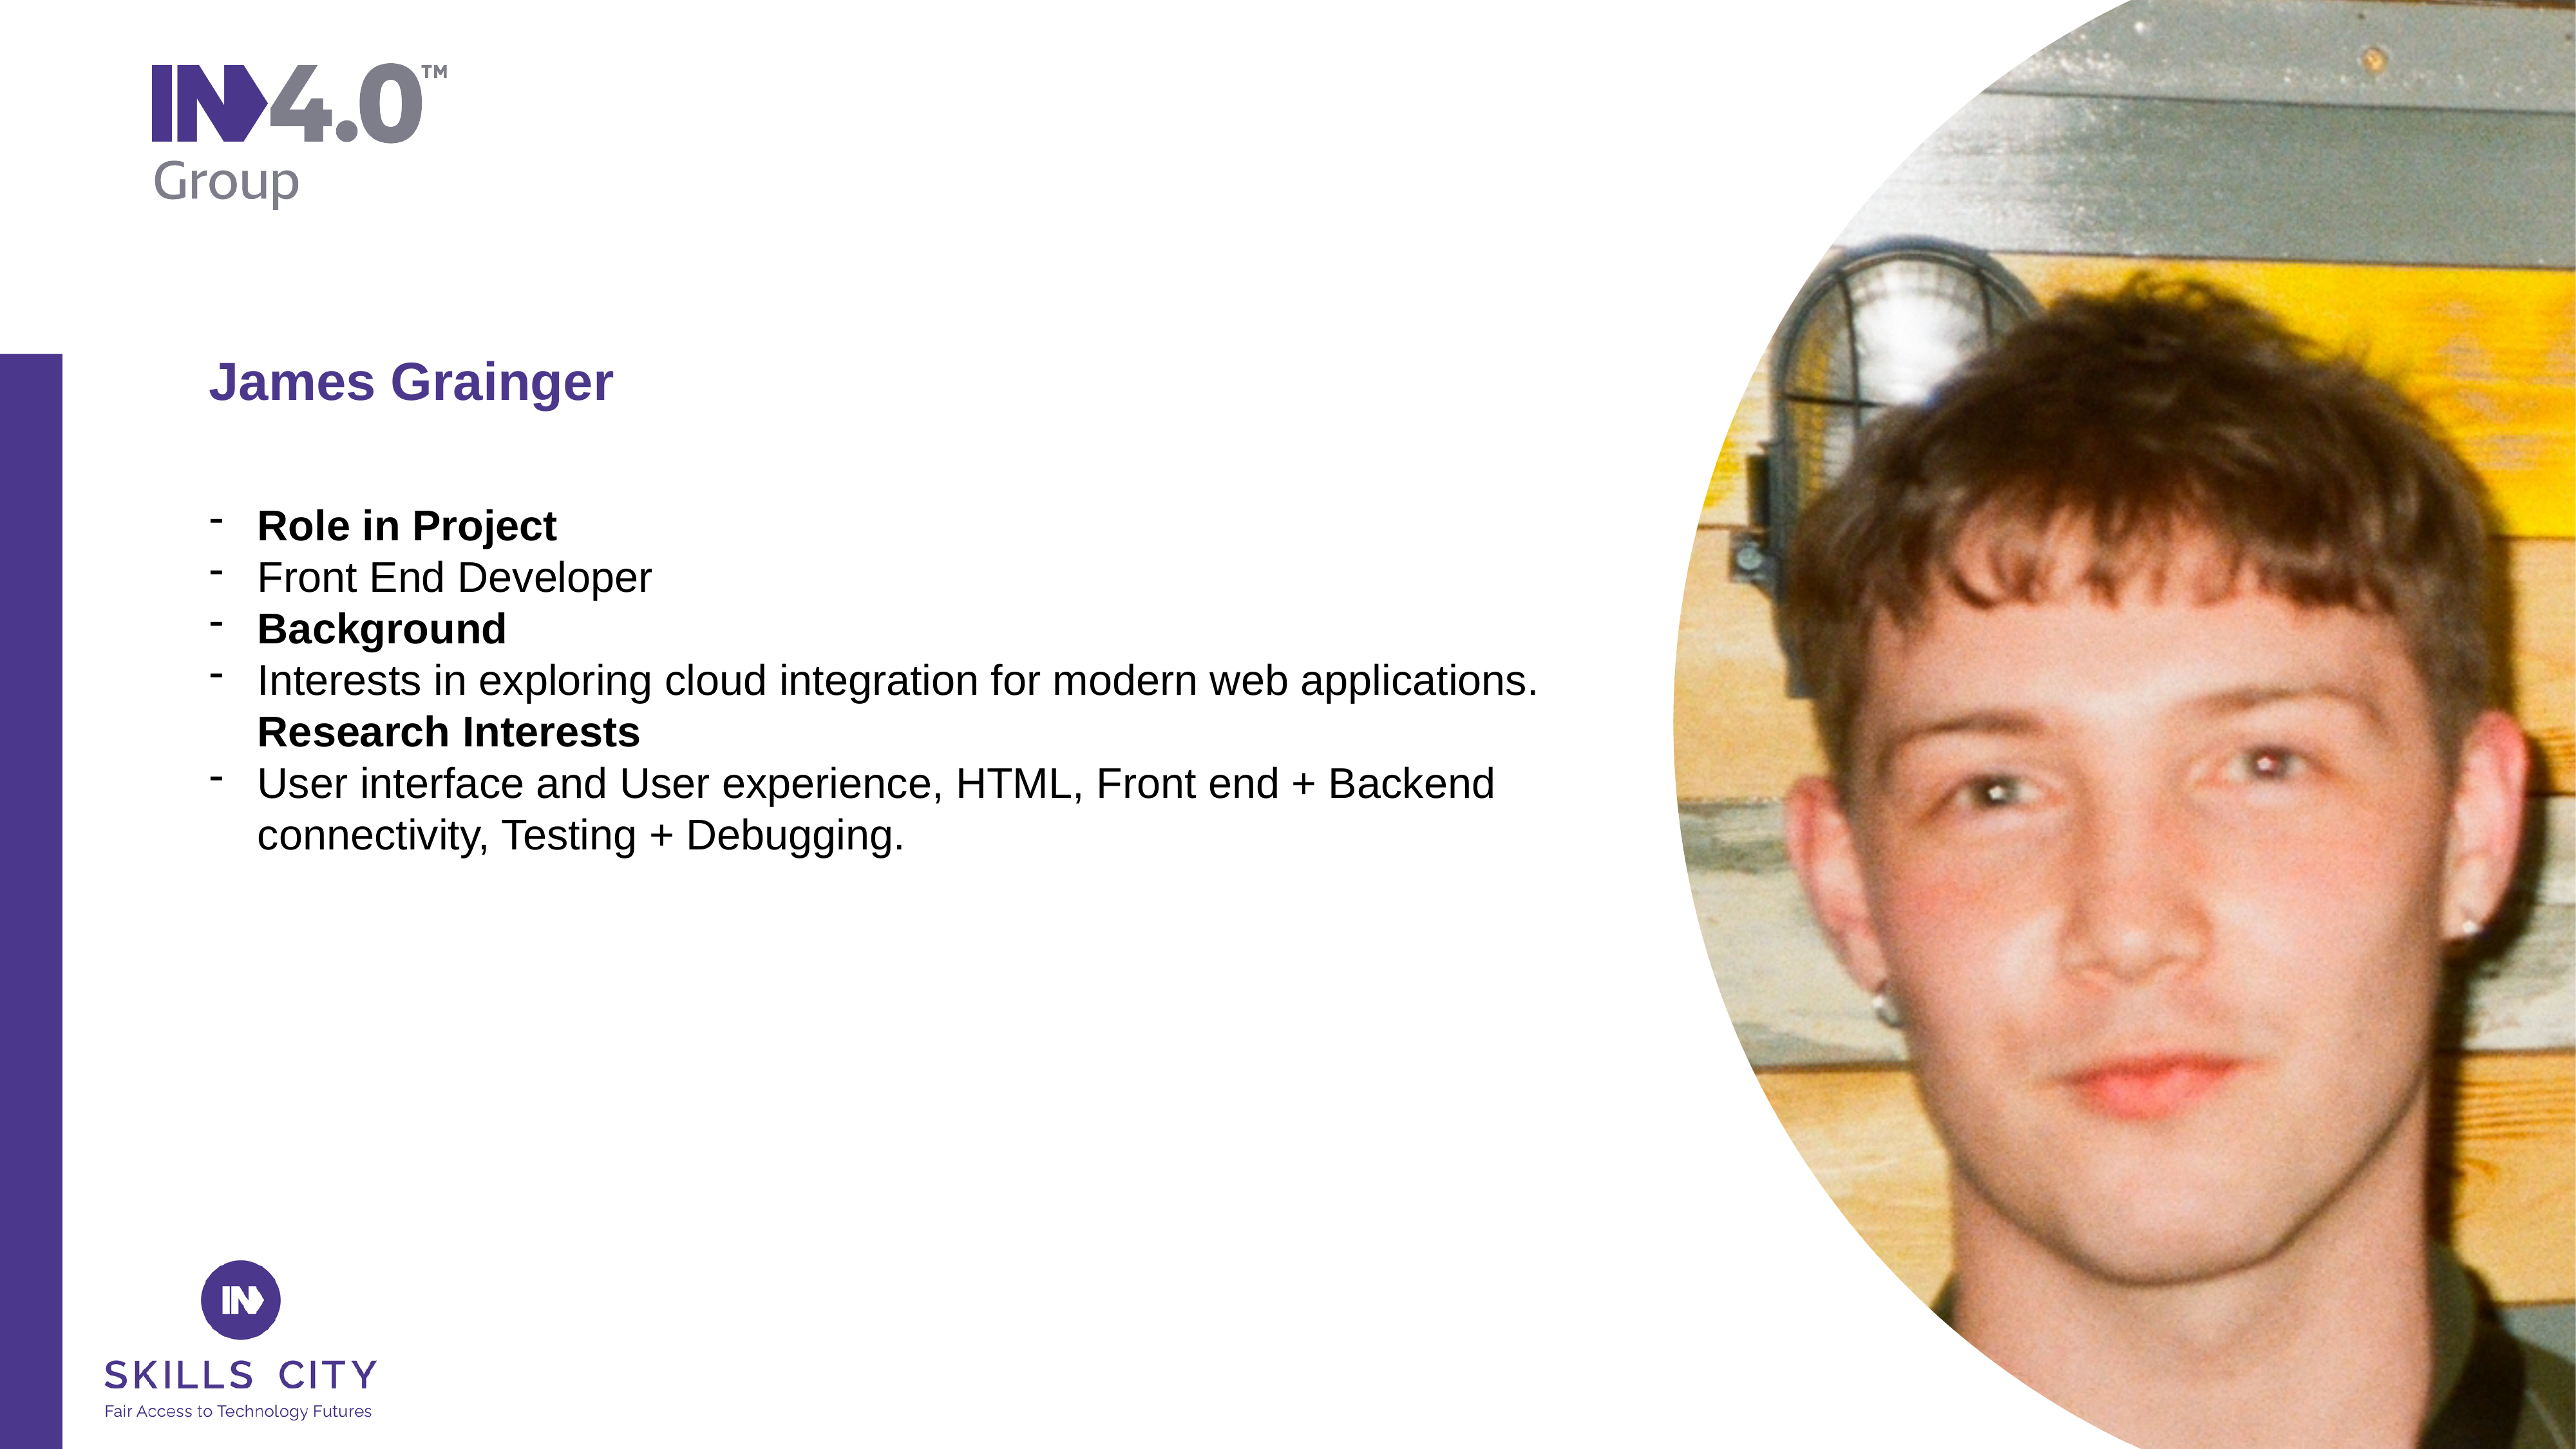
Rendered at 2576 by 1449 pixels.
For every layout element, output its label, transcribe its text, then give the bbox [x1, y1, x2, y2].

picture [1673, 0, 2576, 1449]
picture [29, 1221, 452, 1449]
list Role in Project Front End Developer Background Interests in exploring cloud integration for modern web applications. Research Interests User interface and User experience, HTML, Front end + Backend connectivity, Testing + Debugging. [209, 446, 1540, 1340]
list James Grainger [209, 354, 1540, 419]
picture [152, 63, 447, 210]
